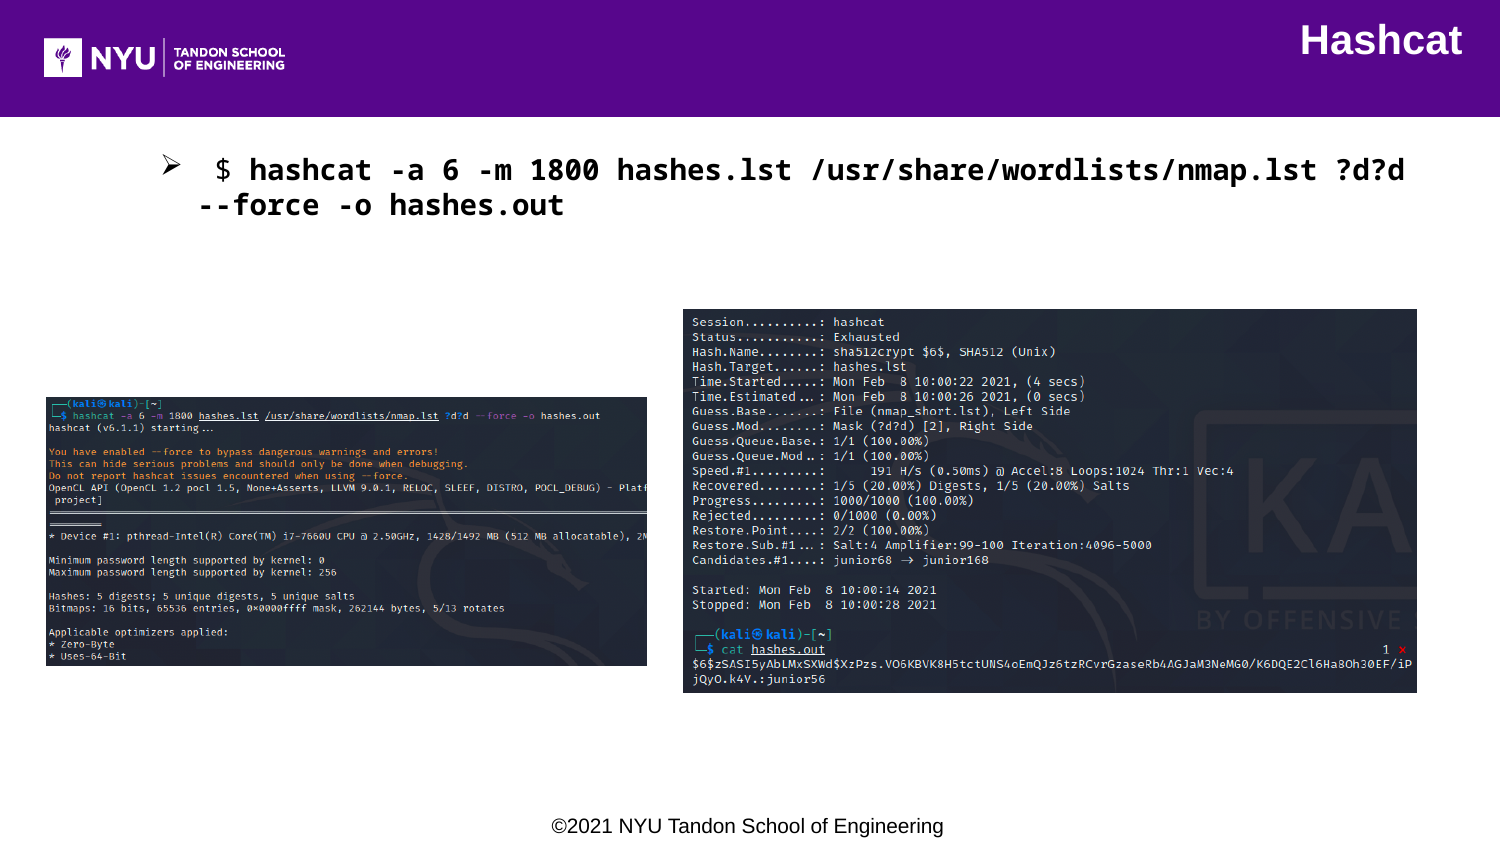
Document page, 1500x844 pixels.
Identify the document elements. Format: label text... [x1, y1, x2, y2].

list Hashcat [392, 12, 1463, 109]
list $ hashcat -a 6 -m 1800 hashes.lst /usr/share/wordlists/nmap.lst ?d?d --force -o hashes.out [47, 151, 1454, 800]
picture [683, 309, 1417, 693]
picture [44, 38, 285, 77]
picture [46, 397, 647, 667]
